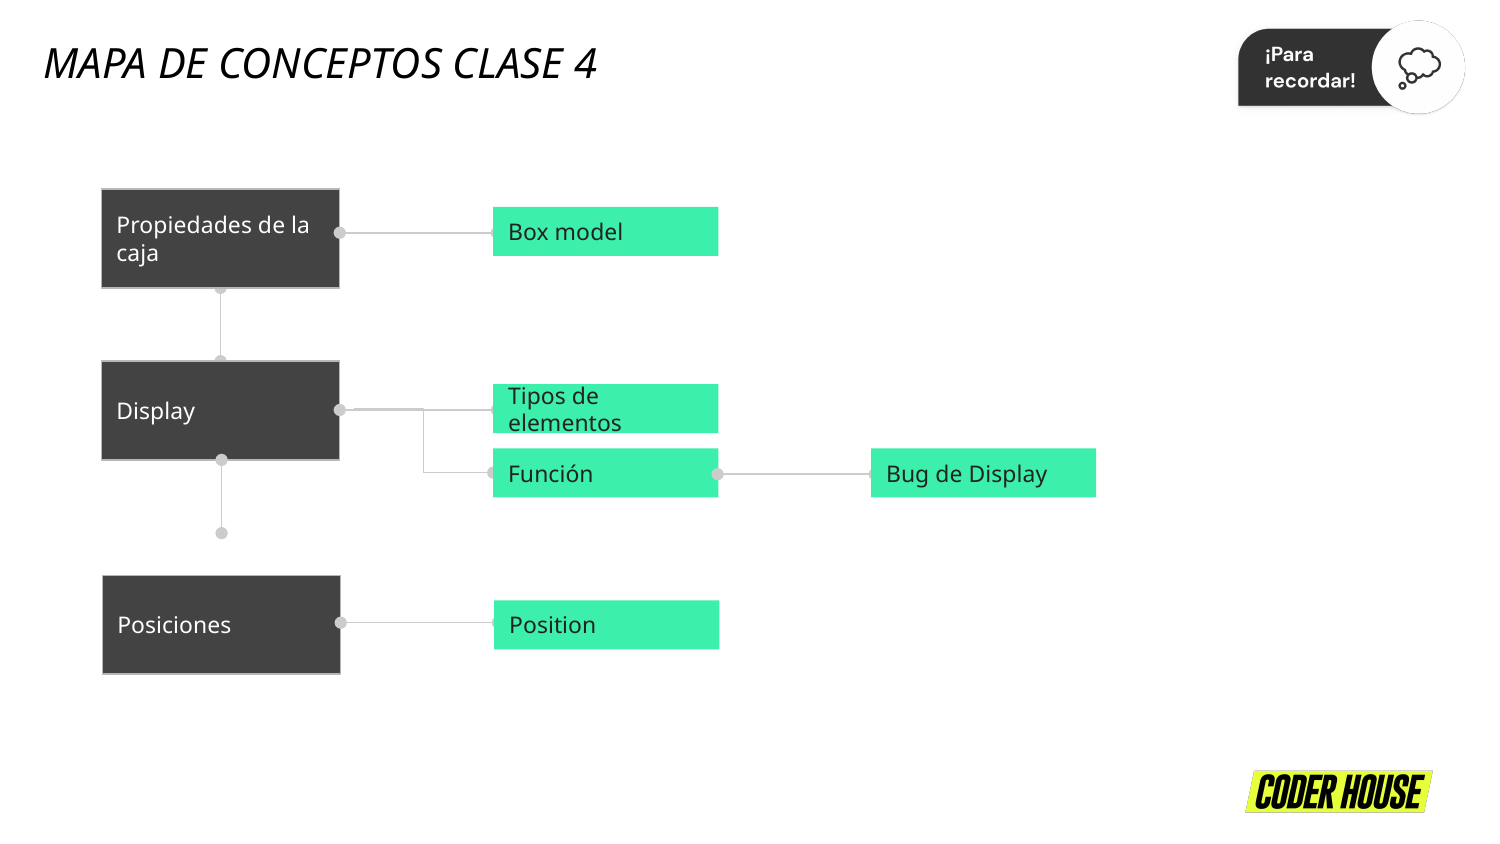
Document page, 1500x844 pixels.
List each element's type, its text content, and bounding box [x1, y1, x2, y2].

text_box Tipos de elementos [493, 384, 719, 434]
text_box Bug de Display [871, 448, 1097, 498]
text_box Función [493, 448, 719, 498]
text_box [353, 408, 494, 473]
picture [1241, 764, 1437, 819]
picture [1217, 14, 1487, 121]
text_box Propiedades de la caja [101, 189, 340, 288]
text_box Position [494, 600, 720, 650]
text_box Posiciones [102, 575, 341, 675]
title MAPA DE CONCEPTOS CLASE 4 [28, 32, 1212, 102]
text_box Display [101, 361, 340, 460]
text_box Box model [493, 206, 719, 256]
